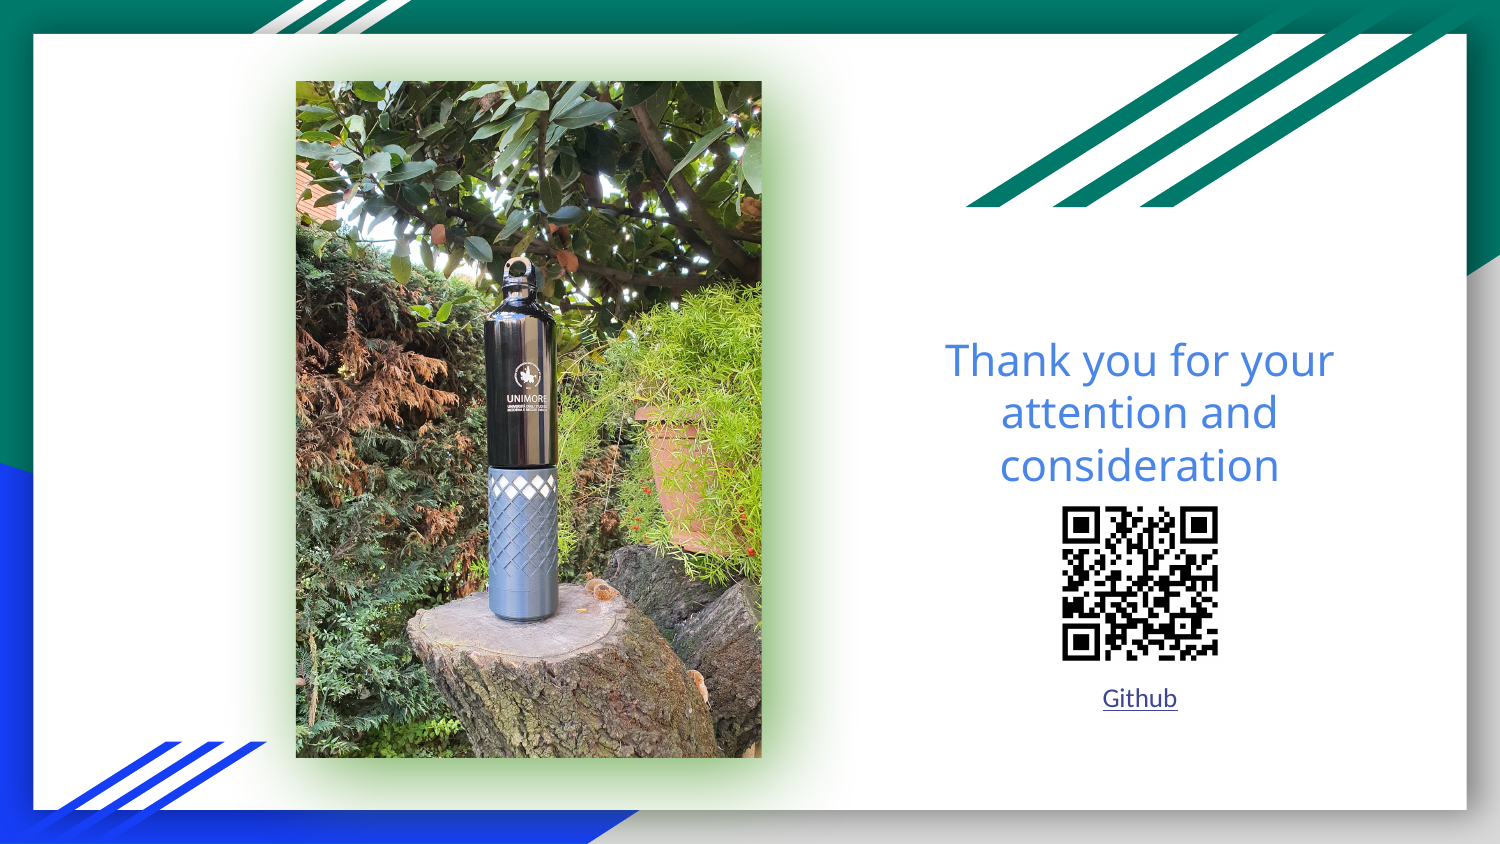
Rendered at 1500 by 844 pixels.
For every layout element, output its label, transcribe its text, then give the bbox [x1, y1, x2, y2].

text_box Thank you for your attention and consideration [852, 317, 1428, 506]
picture [1057, 501, 1223, 666]
text_box Github [1067, 675, 1213, 729]
picture [295, 81, 762, 759]
